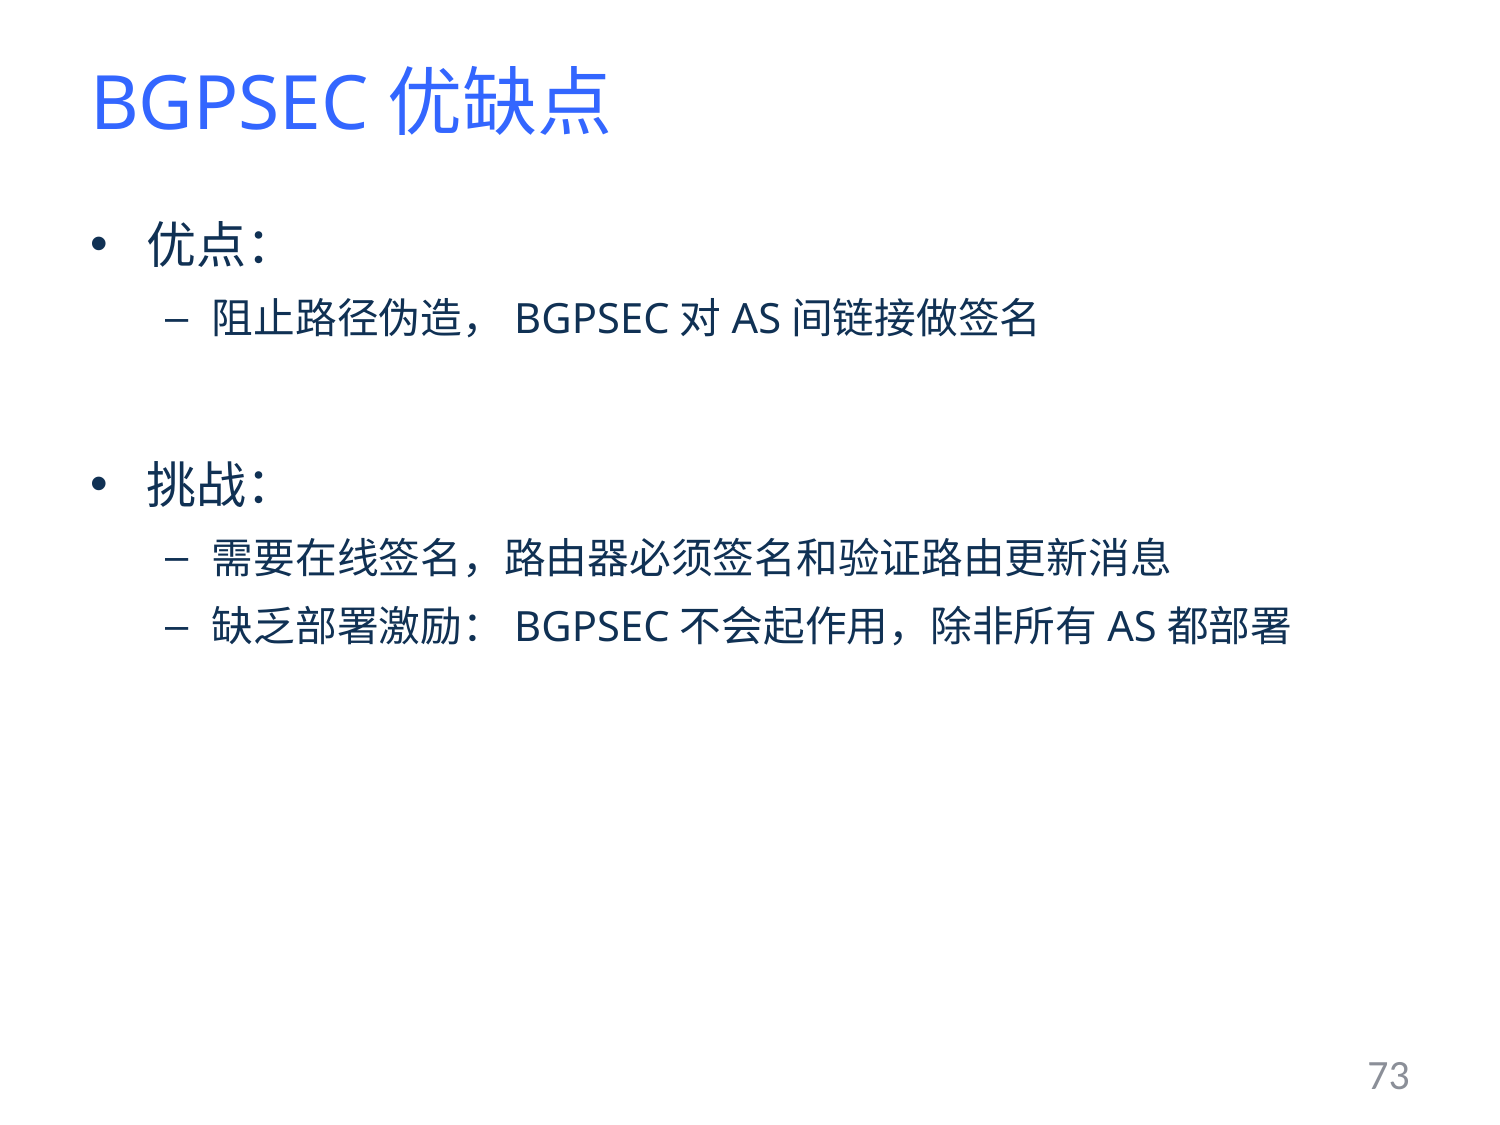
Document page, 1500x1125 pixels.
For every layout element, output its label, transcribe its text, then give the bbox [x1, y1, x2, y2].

slide_number 73 [1074, 1042, 1425, 1103]
list 优点： 阻止路径伪造，BGPSEC对AS间链接做签名 挑战： 需要在线签名，路由器必须签名和验证路由更新消息 缺乏部署激励：BGPSEC不会起作用，除非所有AS都部署 [75, 193, 1425, 1080]
title BGPSEC优缺点 [75, 6, 1425, 193]
